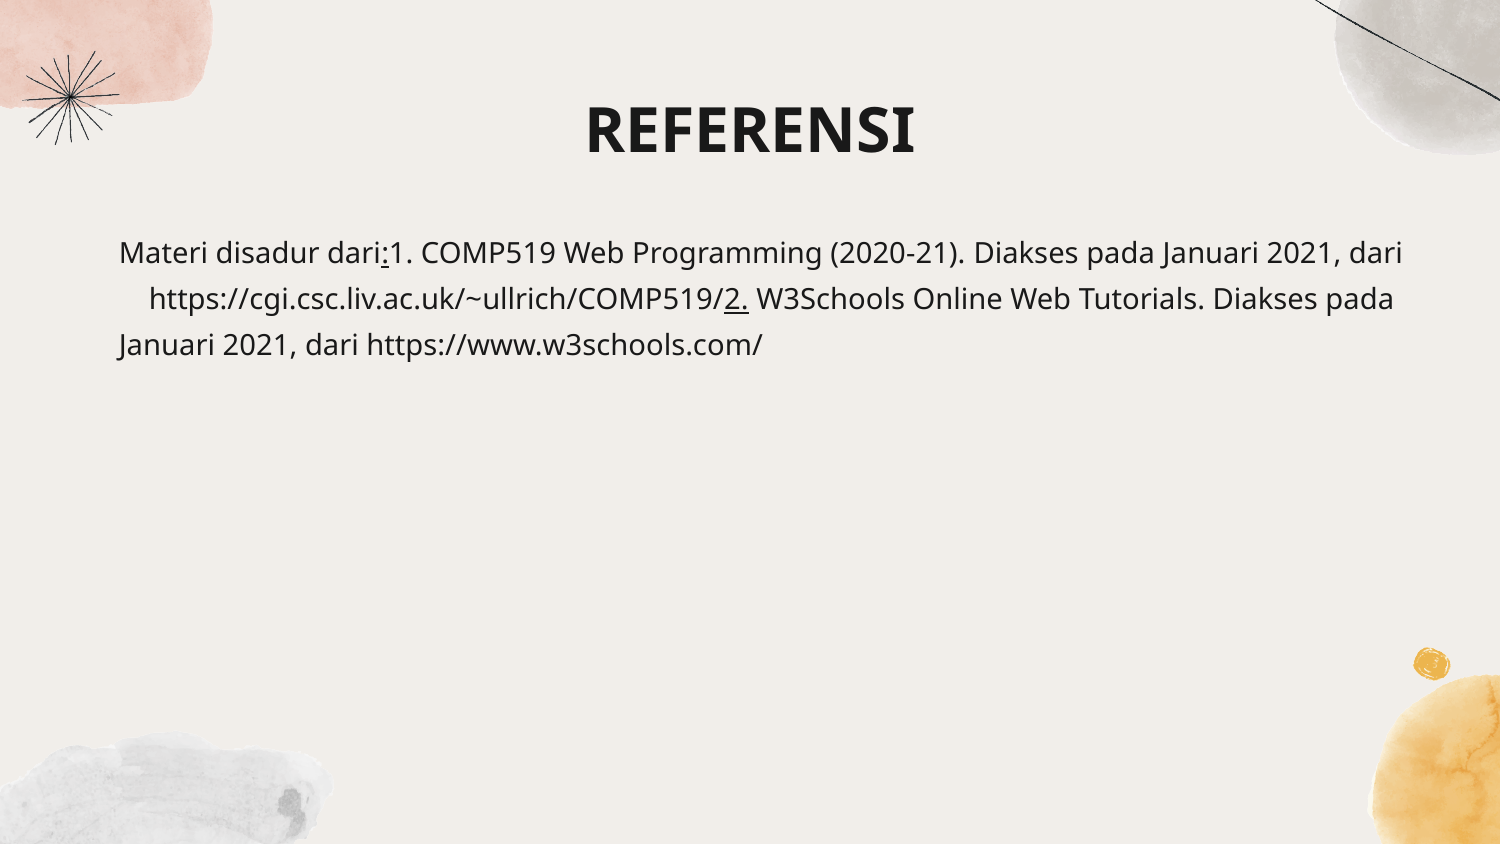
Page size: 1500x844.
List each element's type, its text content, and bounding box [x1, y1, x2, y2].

text_box Materi disadur dari: 1. COMP519 Web Programming (2020-21). Diakses pada Januari 2021, dari https://cgi.csc.liv.ac.uk/~ullrich/COMP519/ 2. W3Schools Online Web Tutorials. Diakses pada Januari 2021, dari https://www.w3schools.com/ [80, 213, 1419, 709]
picture [0, 0, 217, 167]
picture [1295, 0, 1500, 184]
title REFERENSI [186, 87, 1314, 167]
picture [1339, 613, 1500, 844]
picture [0, 577, 383, 844]
